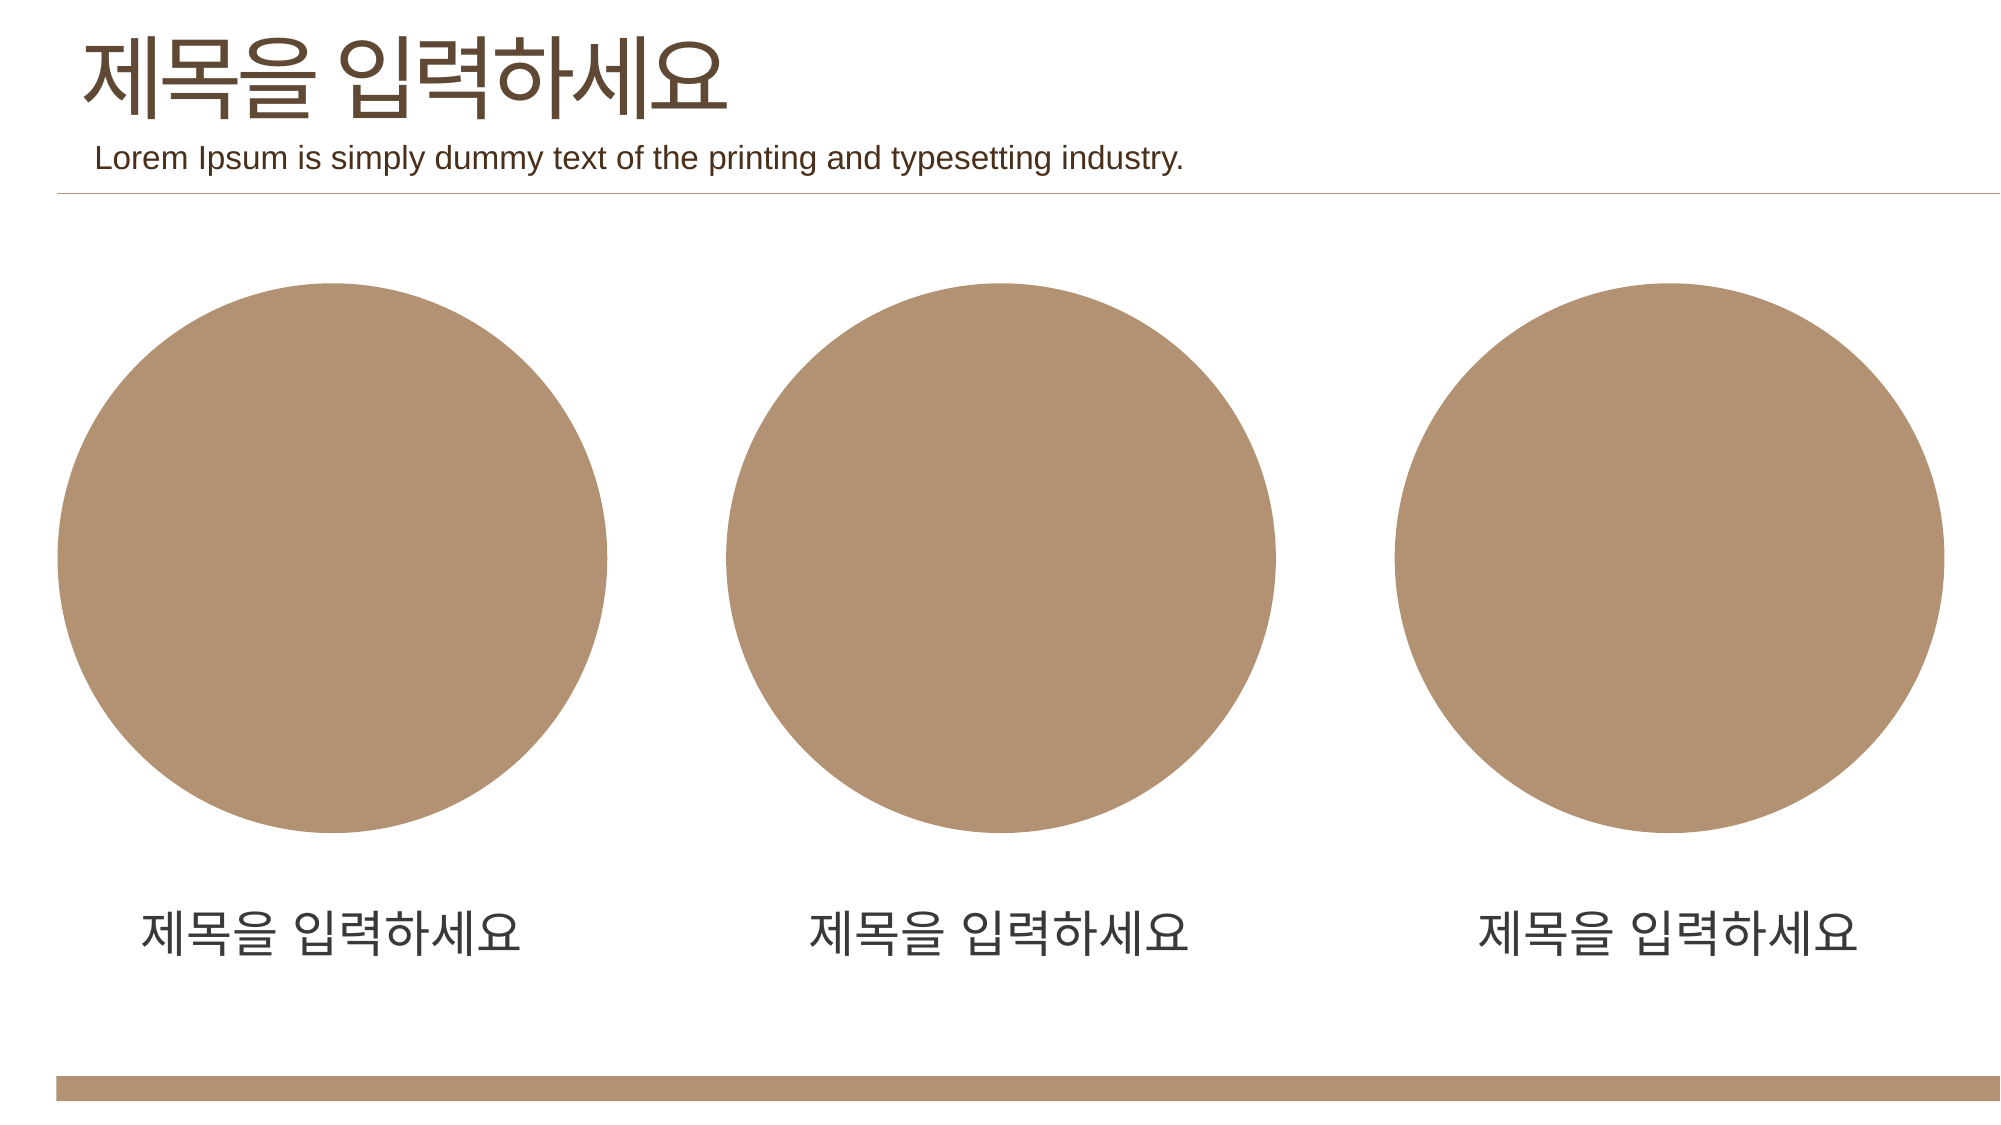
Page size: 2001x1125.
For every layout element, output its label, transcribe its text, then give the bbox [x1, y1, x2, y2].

text_box 제목을 입력하세요 [1462, 895, 1875, 971]
text_box 제목을 입력하세요 [125, 895, 538, 971]
text_box [725, 282, 1277, 835]
text_box [55, 1075, 2000, 1102]
text_box 제목을 입력하세요 [794, 895, 1206, 971]
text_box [69, 13, 1208, 185]
text_box [56, 282, 609, 835]
text_box [1393, 282, 1946, 835]
